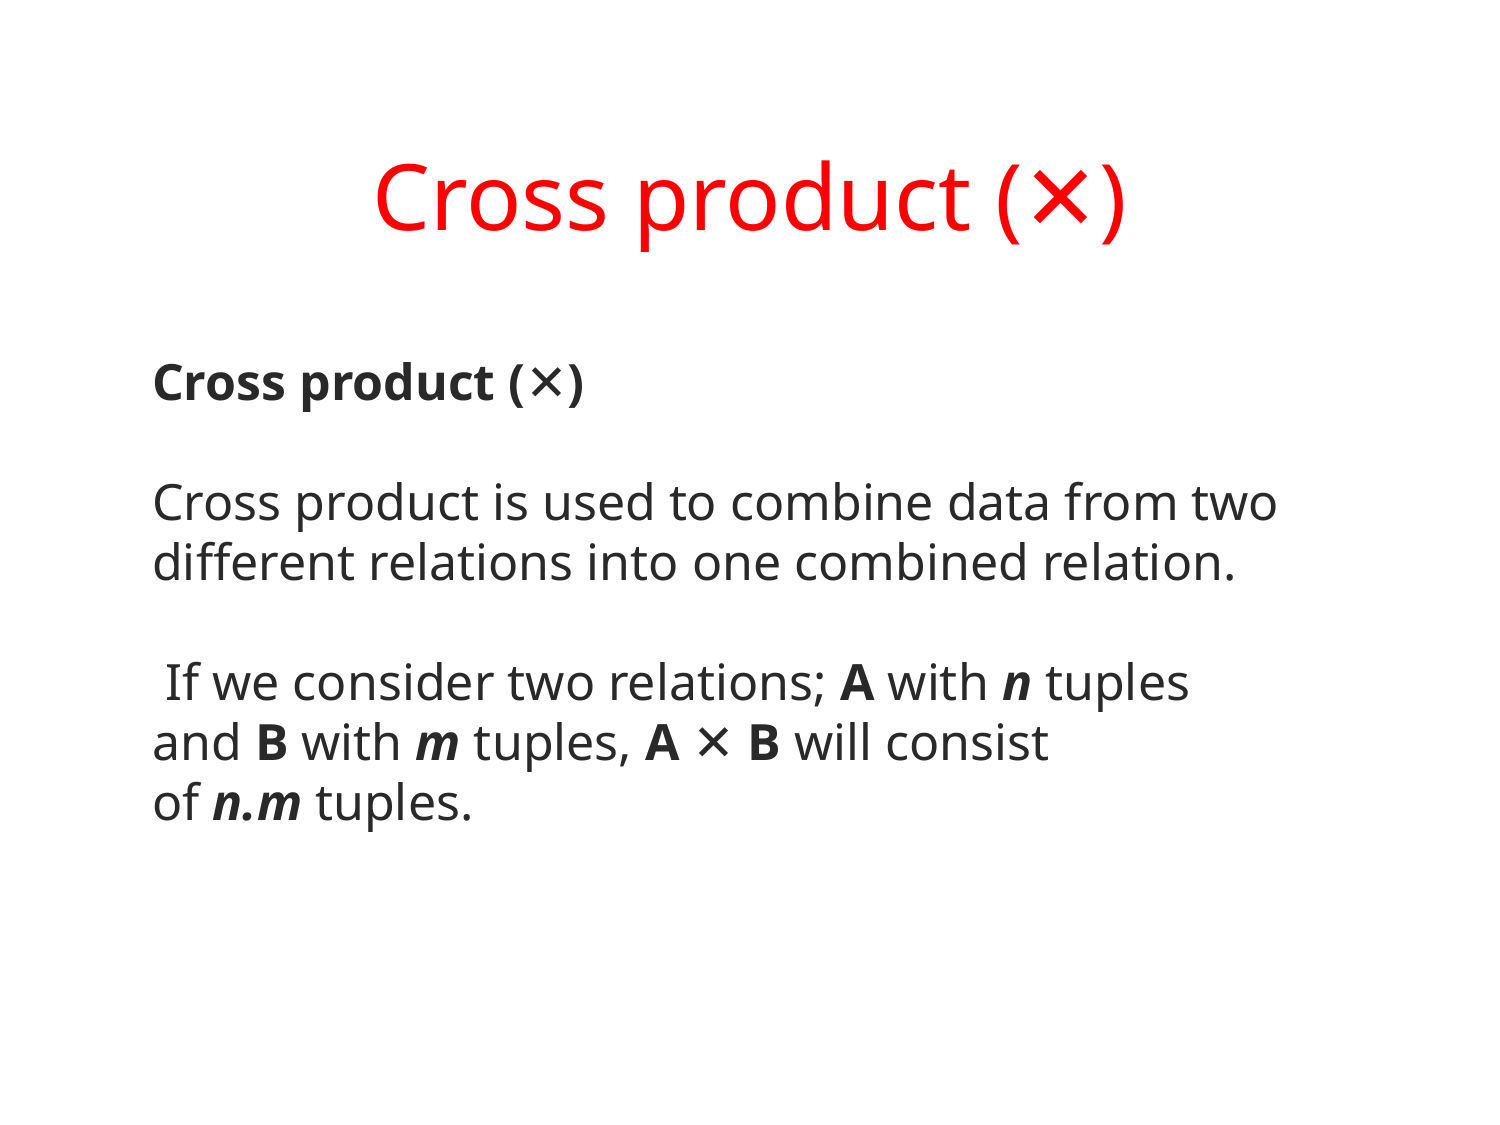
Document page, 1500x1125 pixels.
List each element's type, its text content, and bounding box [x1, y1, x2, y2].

text_box Cross product (✕) Cross product is used to combine data from two different relations into one combined relation. If we consider two relations; A with n tuples and B with m tuples, A ✕ B will consist of n.m tuples. [137, 342, 1388, 958]
title Cross product (✕) [112, 99, 1388, 288]
